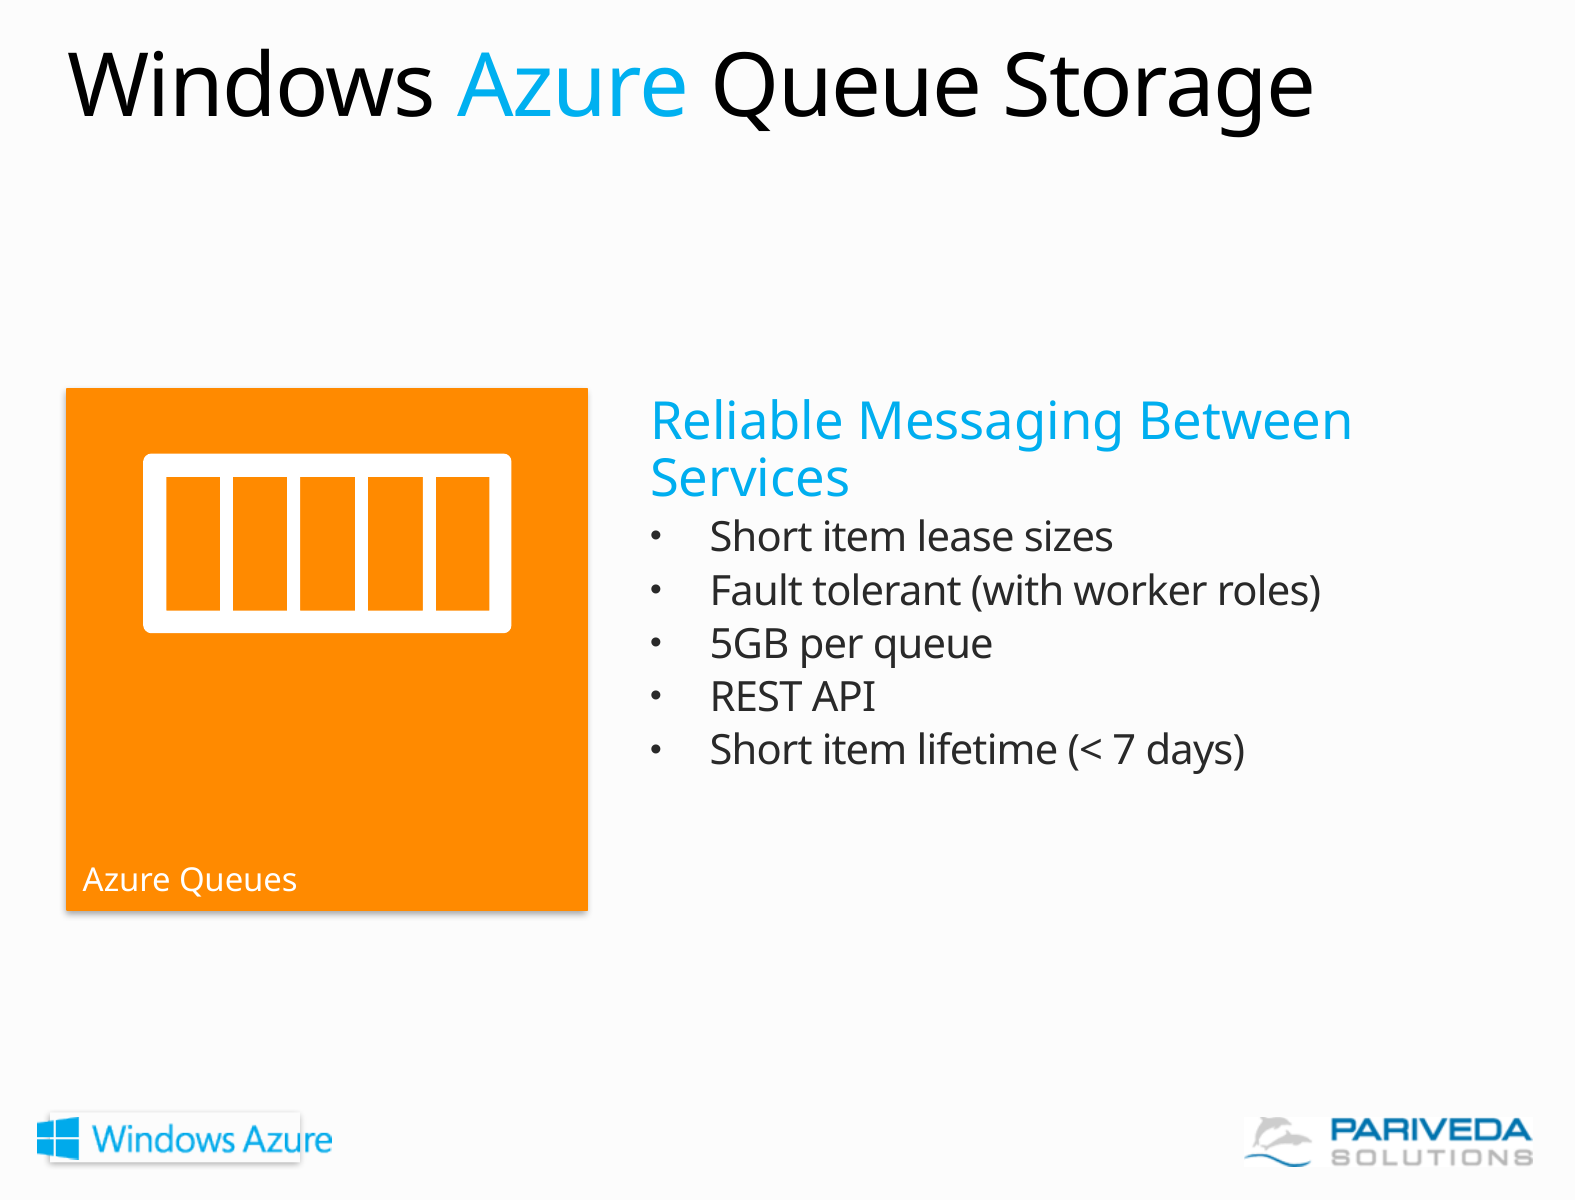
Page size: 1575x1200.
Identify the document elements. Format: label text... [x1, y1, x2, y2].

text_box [66, 388, 588, 911]
list Reliable Messaging Between Services Short item lease sizes Fault tolerant (with worker roles) 5GB per queue REST API Short item lifetime (< 7 days) [650, 394, 1483, 729]
picture [37, 1117, 332, 1160]
picture [1244, 1117, 1533, 1167]
title Windows Azure Queue Storage [67, 39, 1508, 234]
